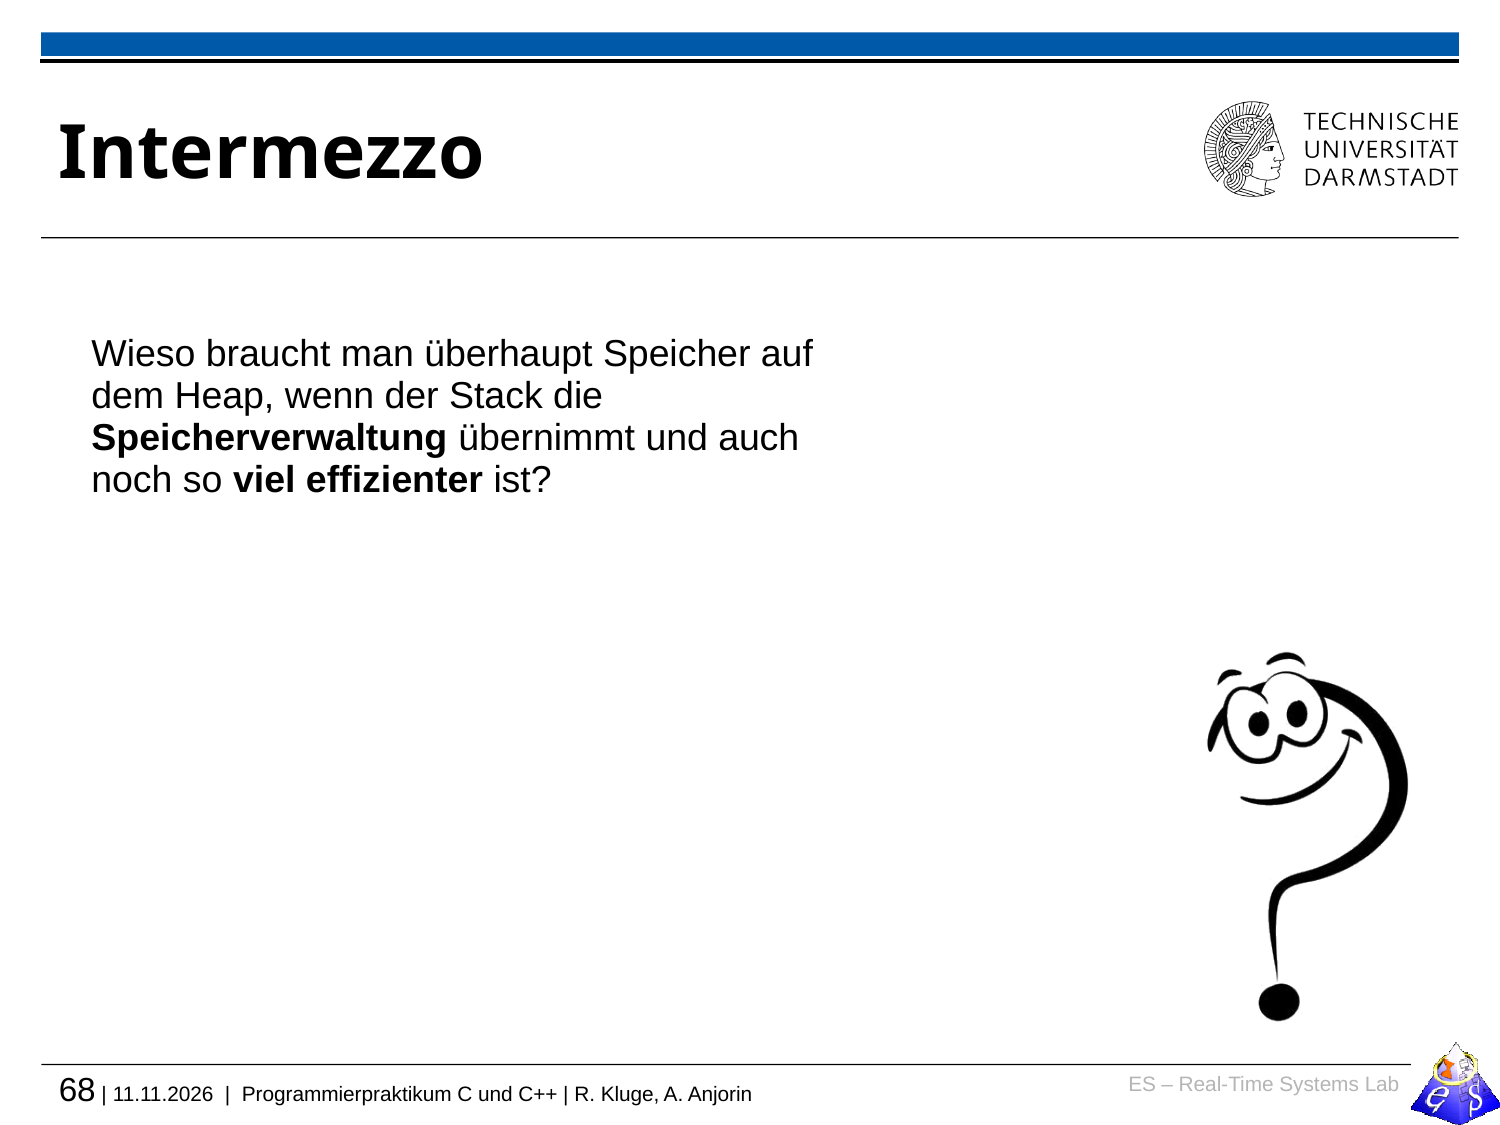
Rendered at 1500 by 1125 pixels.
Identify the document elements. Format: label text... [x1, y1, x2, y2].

picture [1104, 645, 1483, 1024]
text_box Wieso braucht man überhaupt Speicher auf dem Heap, wenn der Stack die Speicherverwaltung übernimmt und auch noch so viel effizienter ist? [76, 325, 845, 508]
picture [1187, 84, 1483, 214]
picture [1411, 1041, 1500, 1125]
title Intermezzo [58, 80, 1187, 218]
